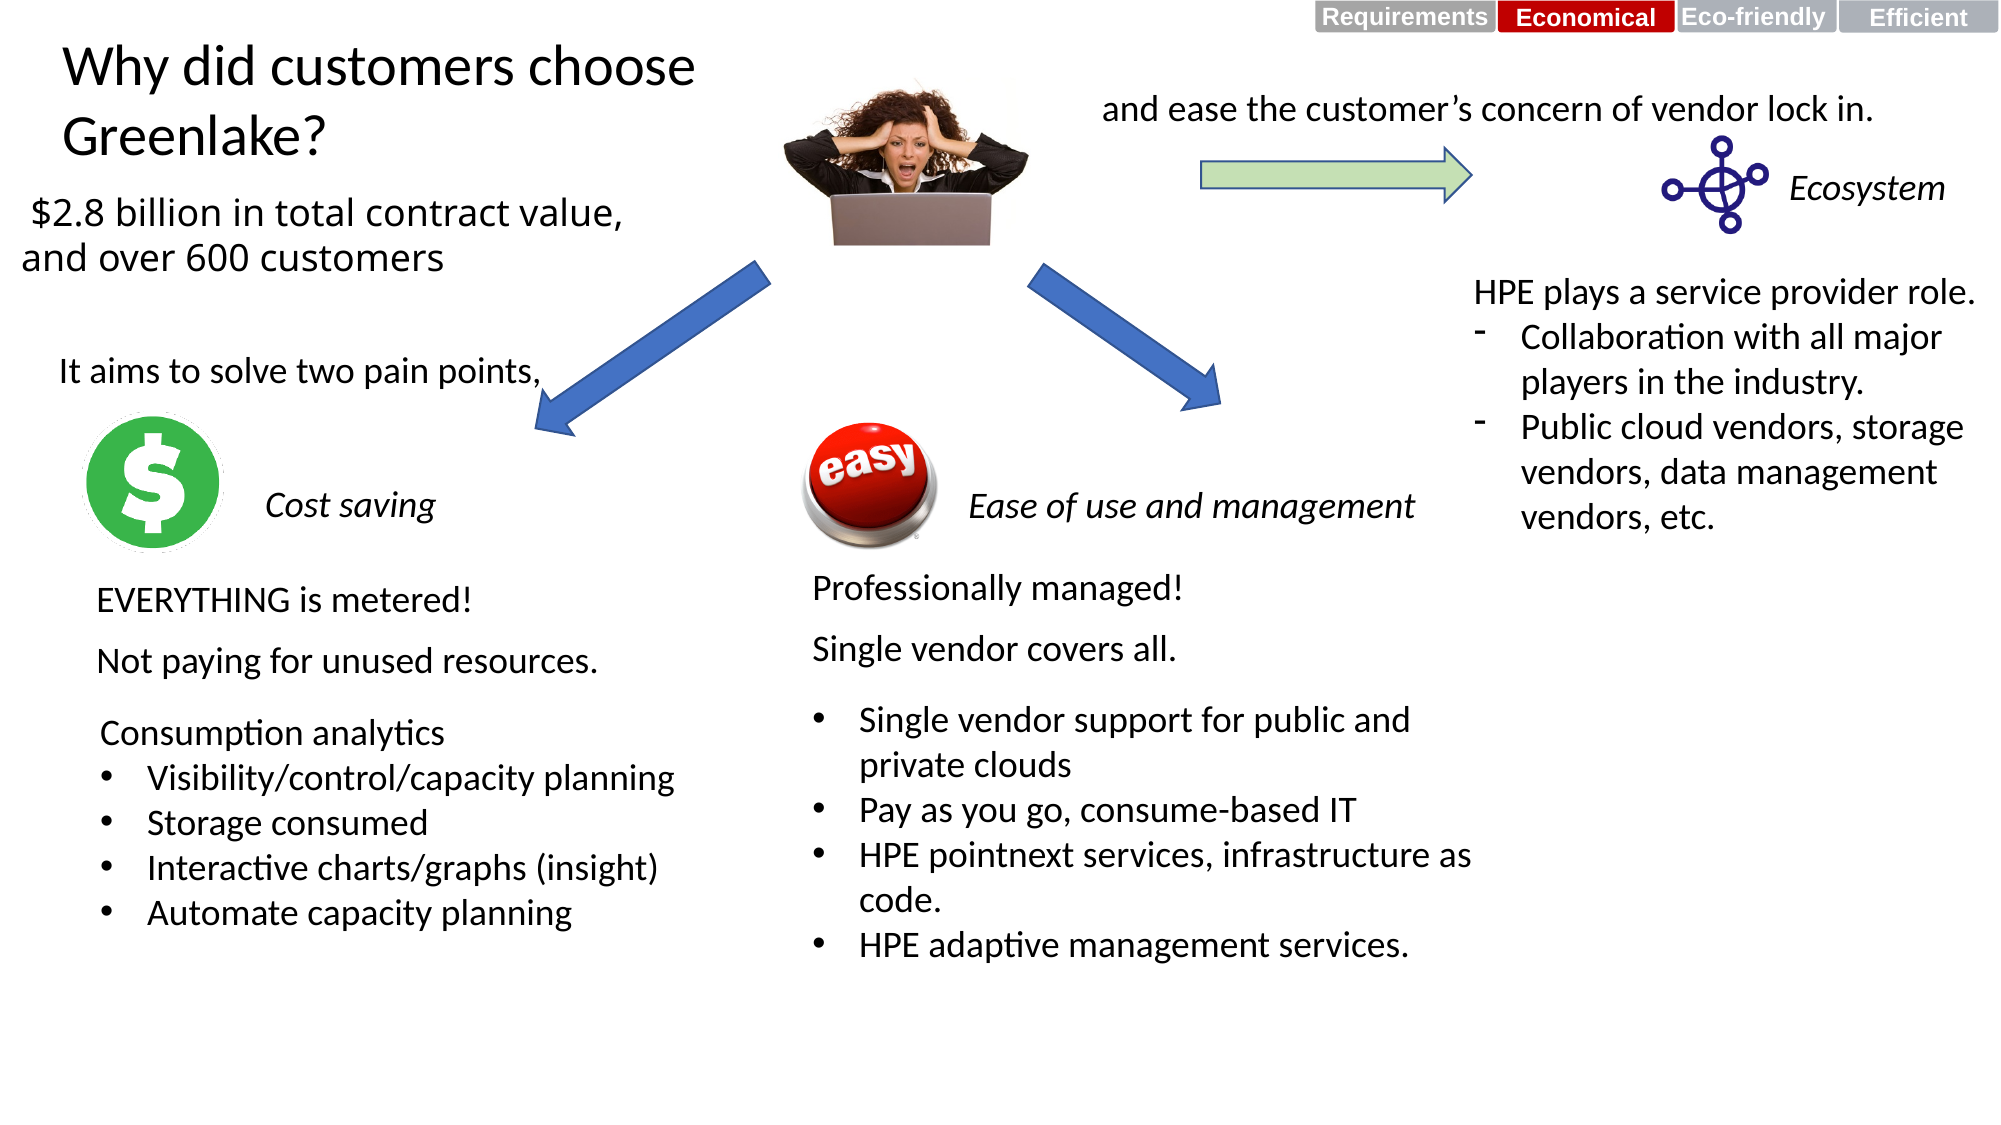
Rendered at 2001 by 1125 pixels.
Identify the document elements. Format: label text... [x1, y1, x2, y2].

picture [81, 410, 224, 553]
text_box It aims to solve two pain points, [44, 338, 586, 399]
text_box [1026, 262, 1222, 412]
picture [778, 57, 1036, 246]
text_box Not paying for unused resources. [81, 628, 687, 689]
text_box [1200, 145, 1474, 205]
text_box Single vendor support for public and private clouds Pay as you go, consume-based IT HPE pointnext services, infrastructure as code. HPE adaptive management services. [797, 687, 1498, 973]
text_box Why did customers choose Greenlake? [47, 19, 731, 175]
text_box Professionally managed! [797, 555, 1242, 616]
text_box Eco-friendly [1677, 0, 1837, 33]
picture [1653, 123, 1777, 246]
text_box Ecosystem [1777, 155, 1972, 216]
text_box Consumption analytics Visibility/control/capacity planning Storage consumed Interactive charts/graphs (insight) Automate capacity planning [85, 700, 761, 941]
text_box Ease of use and management [953, 473, 1459, 534]
text_box $2.8 billion in total contract value, and over 600 customers [6, 181, 649, 287]
text_box Cost saving [250, 472, 485, 532]
text_box Requirements [1315, 0, 1496, 33]
text_box Single vendor covers all. [797, 616, 1403, 676]
text_box HPE plays a service provider role. Collaboration with all major players in the industry. Public cloud vendors, storage vendors, data management vendors, etc. [1459, 259, 2000, 545]
text_box [534, 259, 772, 437]
text_box and ease the customer’s concern of vendor lock in. [1087, 76, 1937, 137]
text_box Efficient [1839, 0, 1999, 33]
picture [797, 416, 940, 559]
text_box EVERYTHING is metered! [81, 567, 527, 628]
text_box Economical [1497, 0, 1675, 33]
